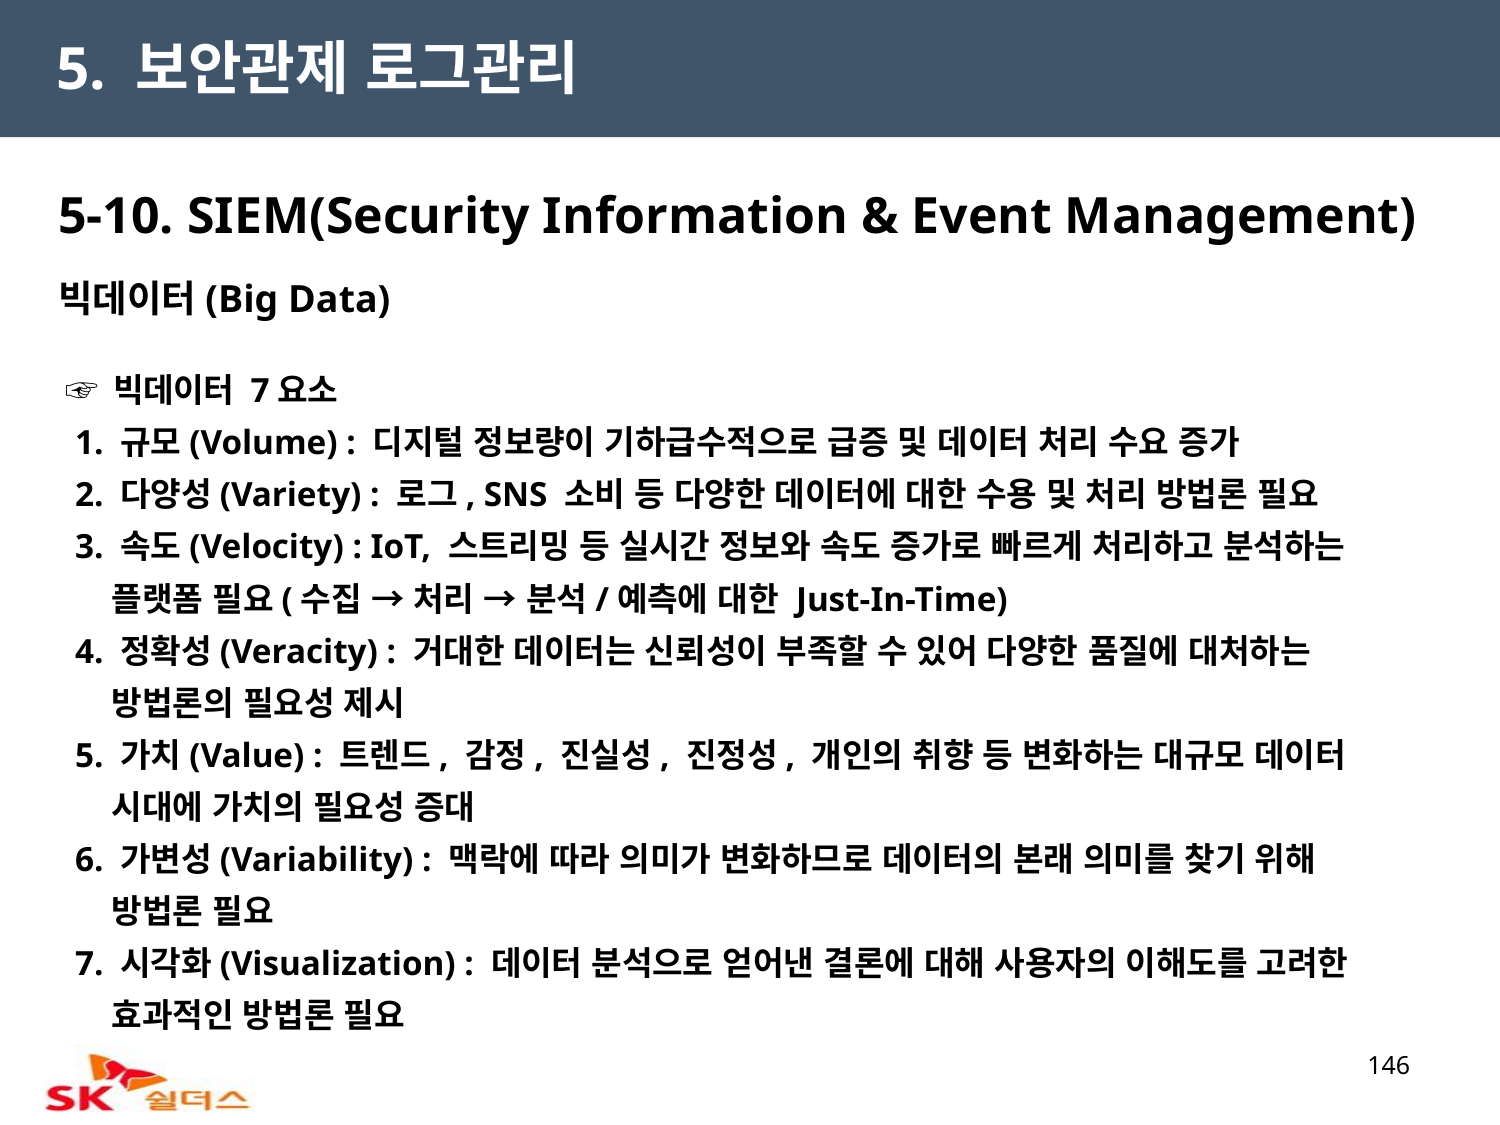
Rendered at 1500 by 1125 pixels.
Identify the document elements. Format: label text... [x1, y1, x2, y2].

slide_number 146 [1074, 1042, 1425, 1103]
picture [17, 1044, 267, 1121]
text_box 5. 보안관제 로그관리 [39, 17, 752, 116]
text_box ☞ 빅데이터 7요소 1. 규모(Volume) : 디지털 정보량이 기하급수적으로 급증 및 데이터 처리 수요 증가 2. 다양성(Variety) : 로그, SNS 소비 등 다양한 데이터에 대한 수용 및 처리 방법론 필요 3. 속도(Velocity) : IoT, 스트리밍 등 실시간 정보와 속도 증가로 빠르게 처리하고 분석하는 플랫폼 필요(수집 → 처리 → 분석/예측에 대한 Just-In-Time) 4. 정확성(Veracity) : 거대한 데이터는 신뢰성이 부족할 수 있어 다양한 품질에 대처하는 방법론의 필요성 제시 5. 가치(Value) : 트렌드, 감정, 진실성, 진정성, 개인의 취향 등 변화하는 대규모 데이터 시대에 가치의 필요성 증대 6. 가변성(Variability) : 맥락에 따라 의미가 변화하므로 데이터의 본래 의미를 찾기 위해 방법론 필요 7. 시각화(Visualization) : 데이터 분석으로 얻어낸 결론에 대해 사용자의 이해도를 고려한 효과적인 방법론 필요 [42, 349, 1458, 1042]
text_box 빅데이터(Big Data) [43, 267, 1459, 327]
text_box 5-10. SIEM(Security Information & Event Management) [42, 171, 1461, 257]
